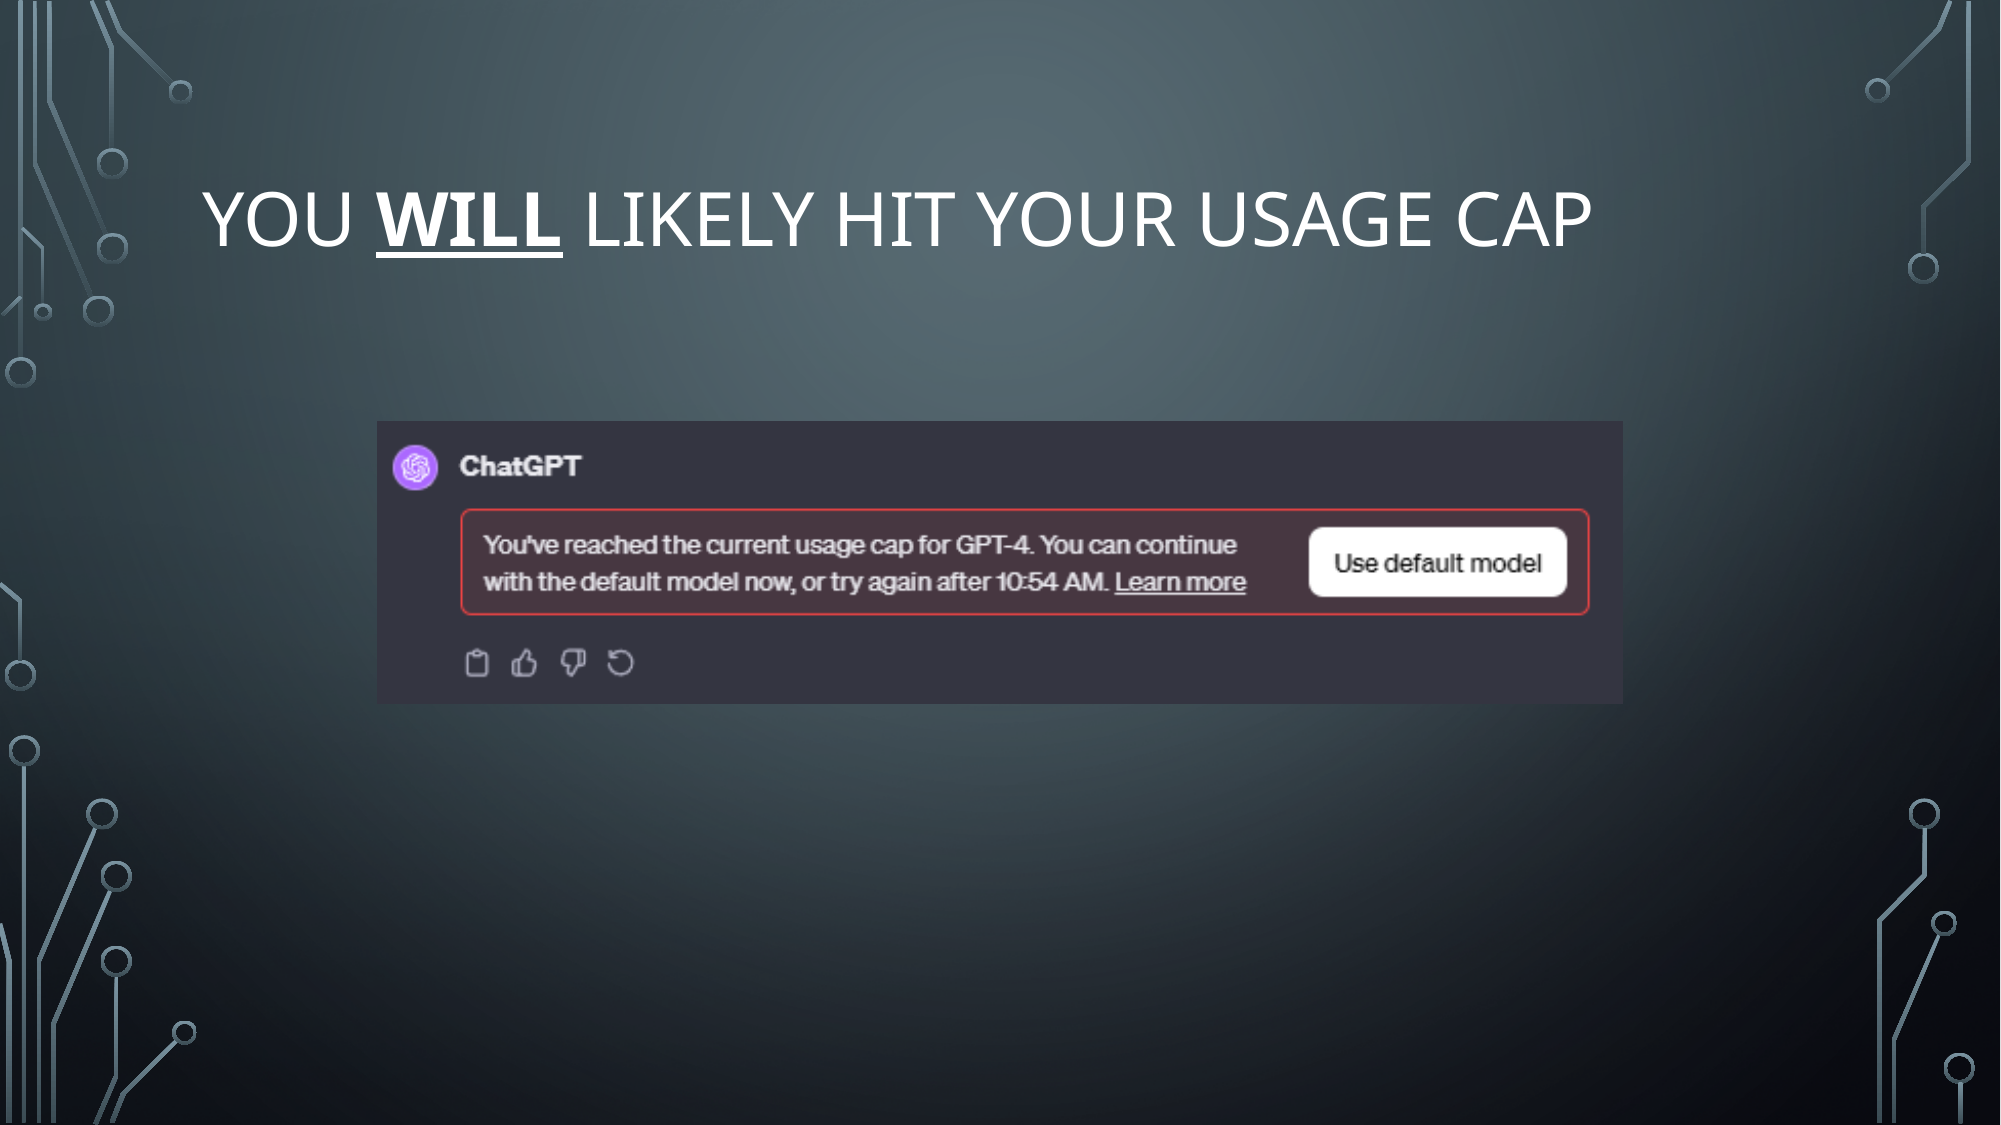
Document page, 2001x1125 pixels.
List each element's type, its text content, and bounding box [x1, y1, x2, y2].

picture [377, 420, 1623, 704]
title You will Likely hit your usage cap [187, 101, 1813, 344]
